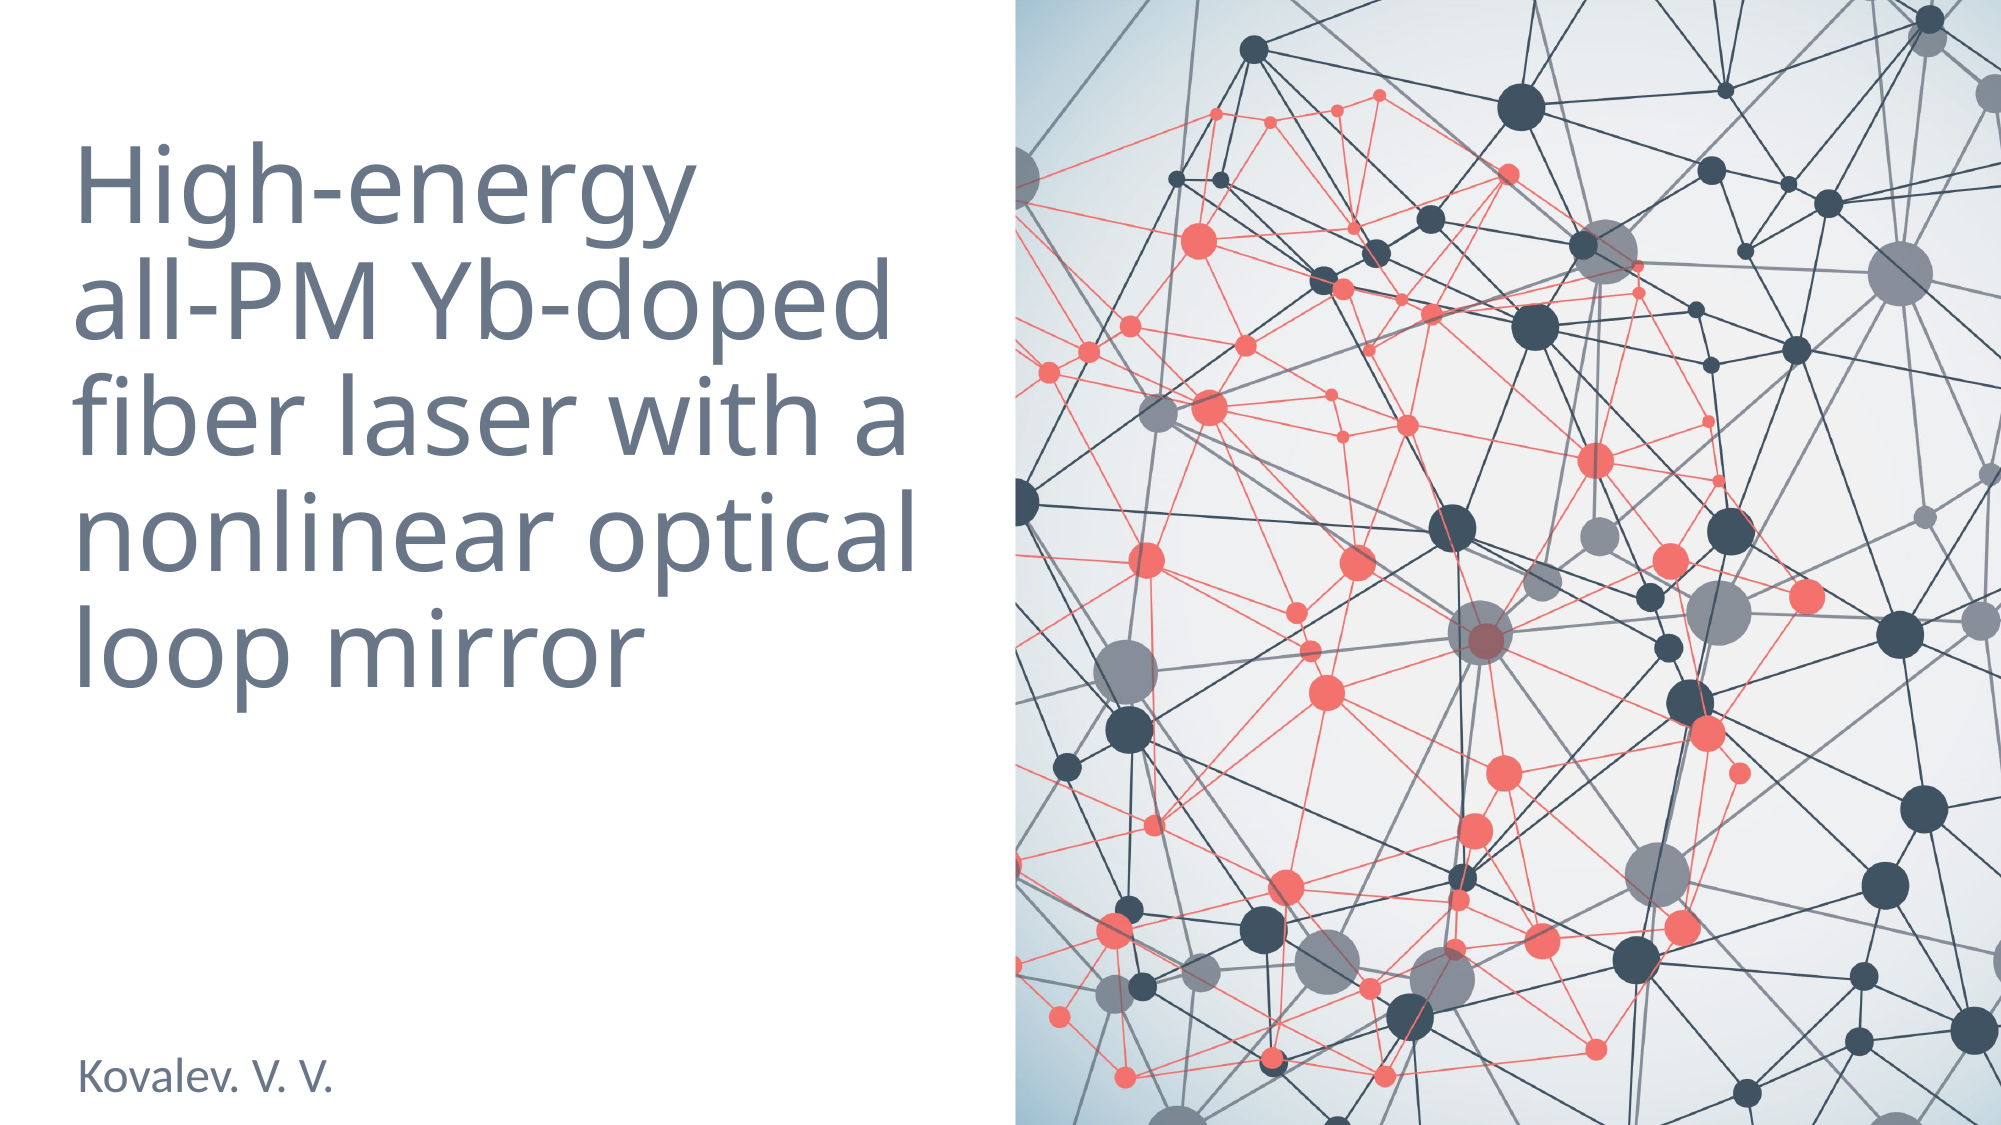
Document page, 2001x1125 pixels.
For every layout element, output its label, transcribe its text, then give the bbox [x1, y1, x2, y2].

picture [1015, 0, 2001, 1125]
title High-energy all-PM Yb-doped fiber laser with a nonlinear optical loop mirror [56, 83, 945, 718]
subtitle Kovalev. V. V. [62, 1041, 951, 1111]
